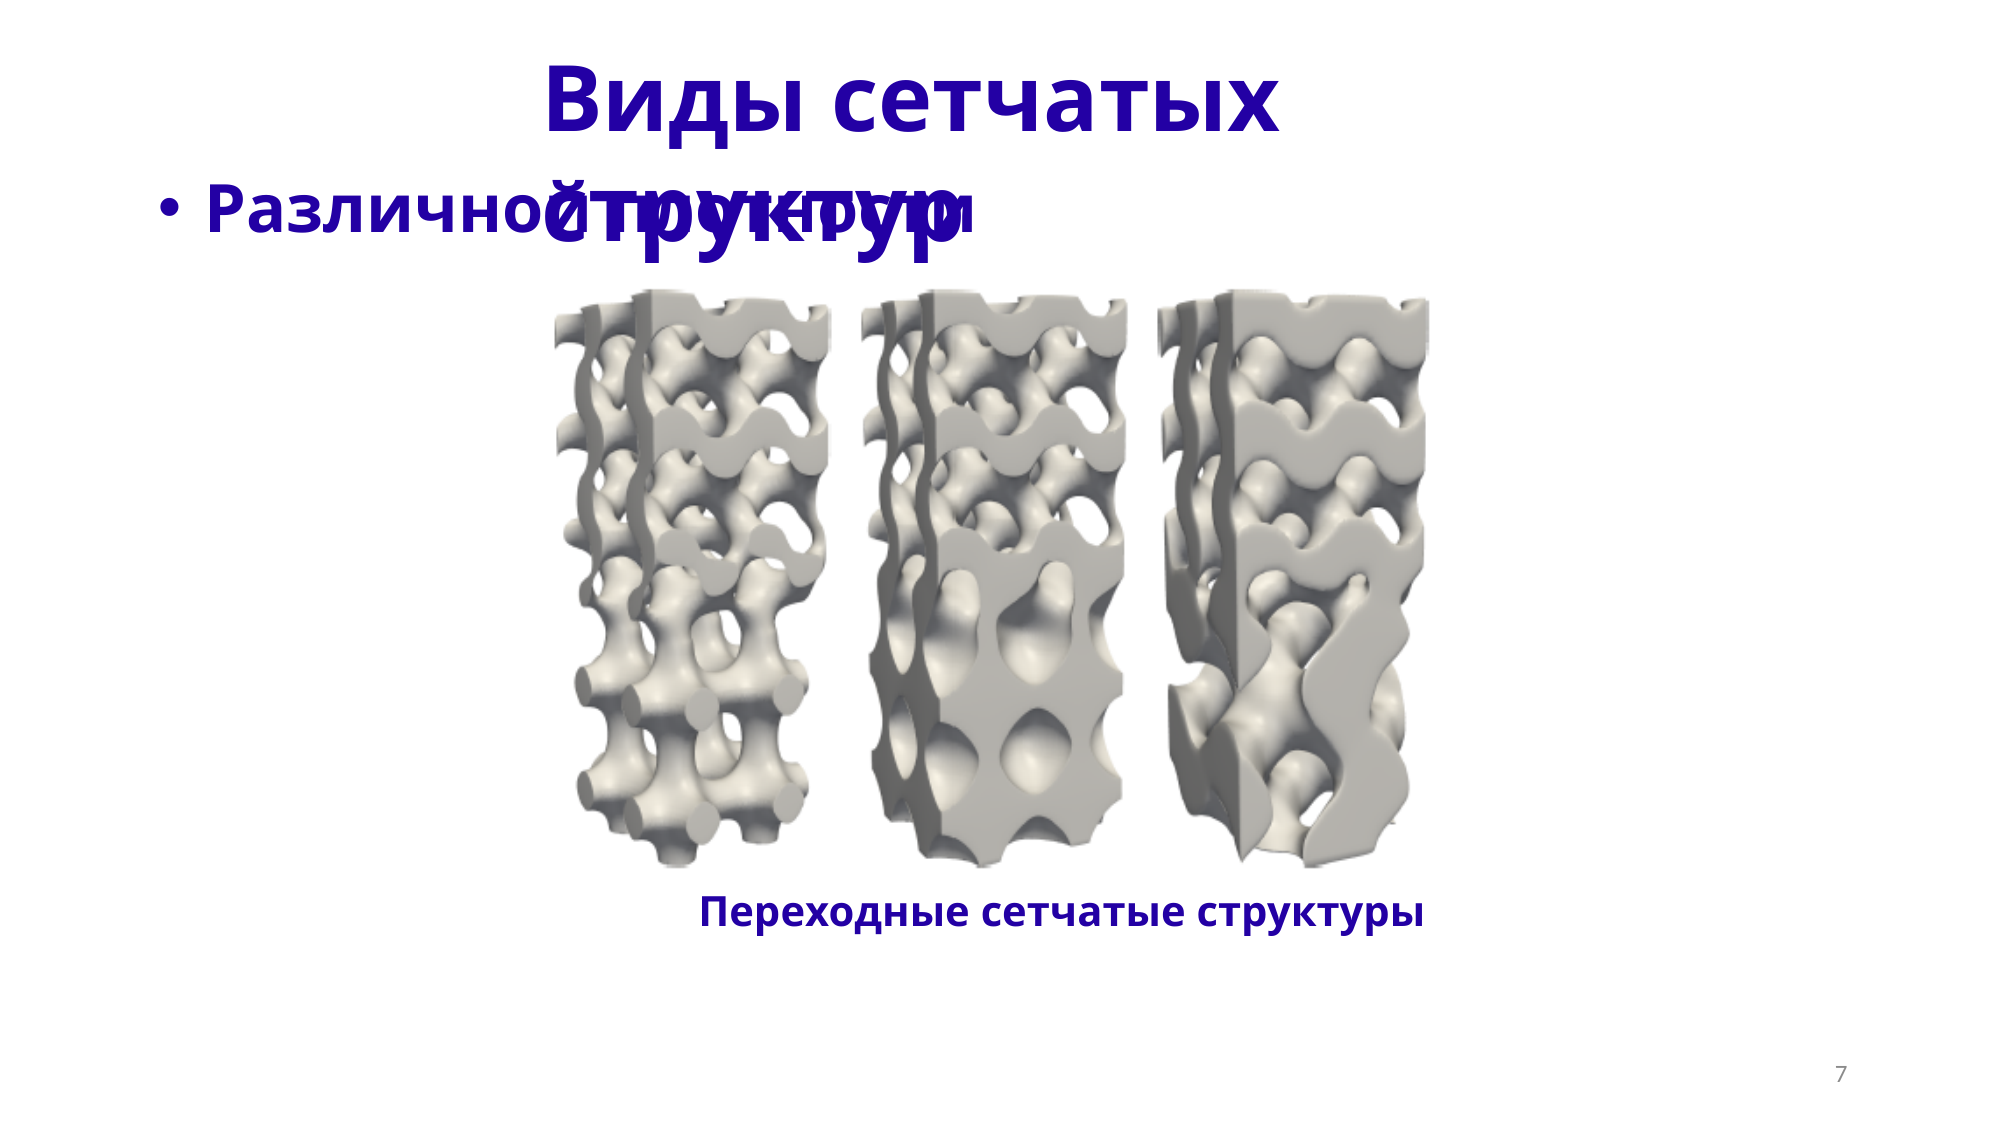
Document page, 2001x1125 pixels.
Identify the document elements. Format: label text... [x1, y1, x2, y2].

slide_number 7 [1412, 1042, 1863, 1103]
text_box Различной плотности [143, 158, 526, 254]
text_box Переходные сетчатые структуры [683, 877, 1489, 943]
text_box Виды сетчатых структур [526, 32, 1498, 268]
picture [541, 284, 1440, 878]
